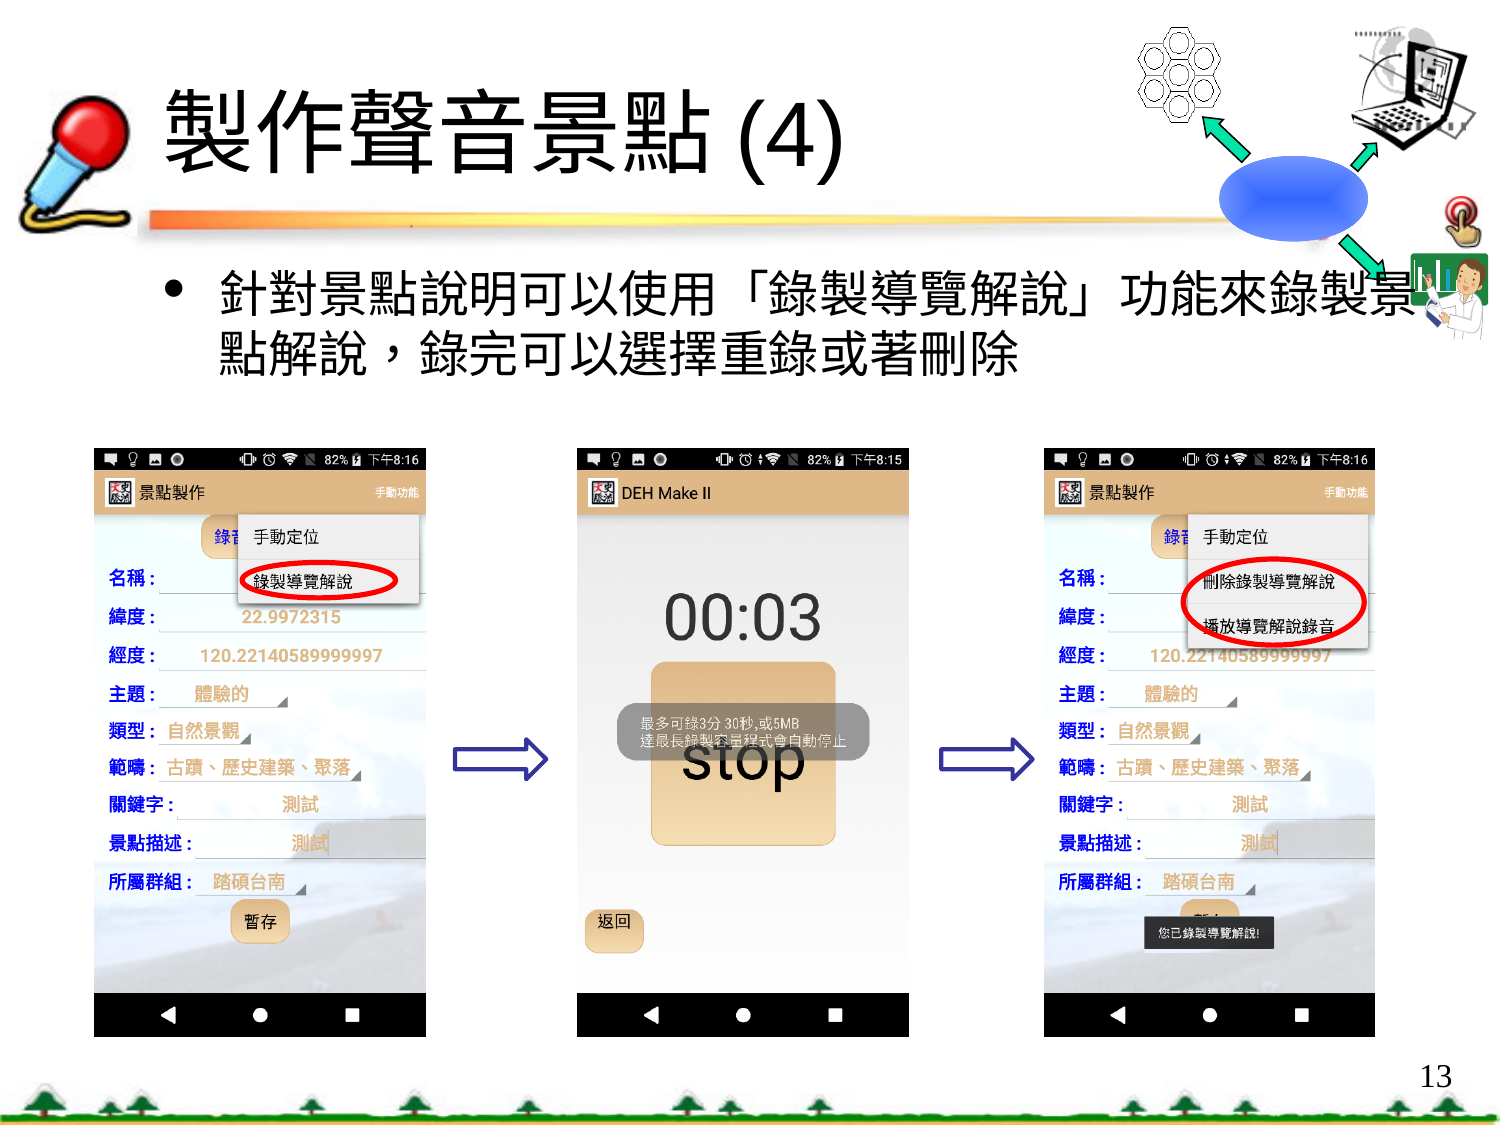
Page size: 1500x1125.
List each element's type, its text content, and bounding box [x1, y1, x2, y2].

title 製作聲音景點(4) [147, 31, 1444, 193]
text_box [452, 737, 549, 782]
list 針對景點說明可以使用「錄製導覽解說」功能來錄製景點解說，錄完可以選擇重錄或著刪除 [147, 255, 1446, 1035]
picture [577, 448, 909, 1037]
picture [94, 448, 426, 1037]
text_box [939, 737, 1035, 782]
picture [1444, 196, 1483, 250]
picture [1043, 448, 1375, 1037]
picture [17, 90, 1362, 268]
picture [1135, 20, 1223, 31]
picture [0, 1082, 1500, 1125]
slide_number 13 [1281, 1046, 1468, 1088]
picture [1351, 20, 1477, 159]
